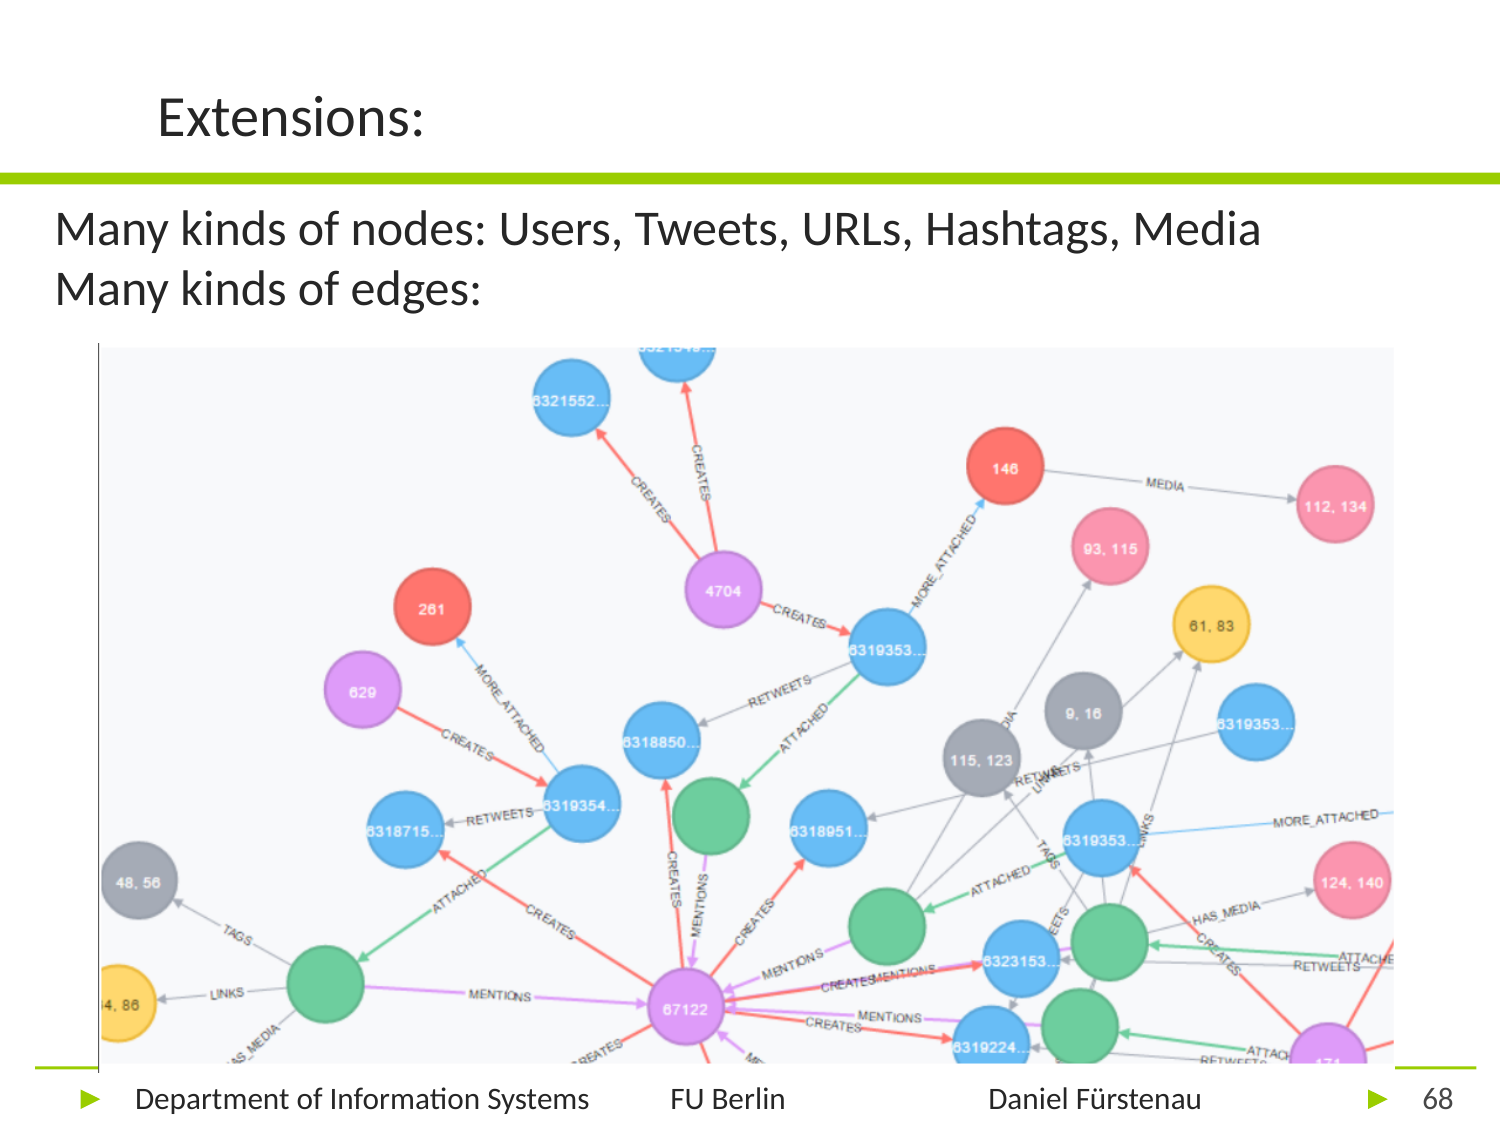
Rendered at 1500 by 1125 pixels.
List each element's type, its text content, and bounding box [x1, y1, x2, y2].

slide_number 68 [1394, 1071, 1454, 1123]
picture [98, 343, 1395, 1073]
text_box Extensions: [143, 24, 1440, 203]
title Many kinds of nodes: Users, Tweets, URLs, Hashtags, Media Many kinds of edges: [39, 184, 1337, 327]
